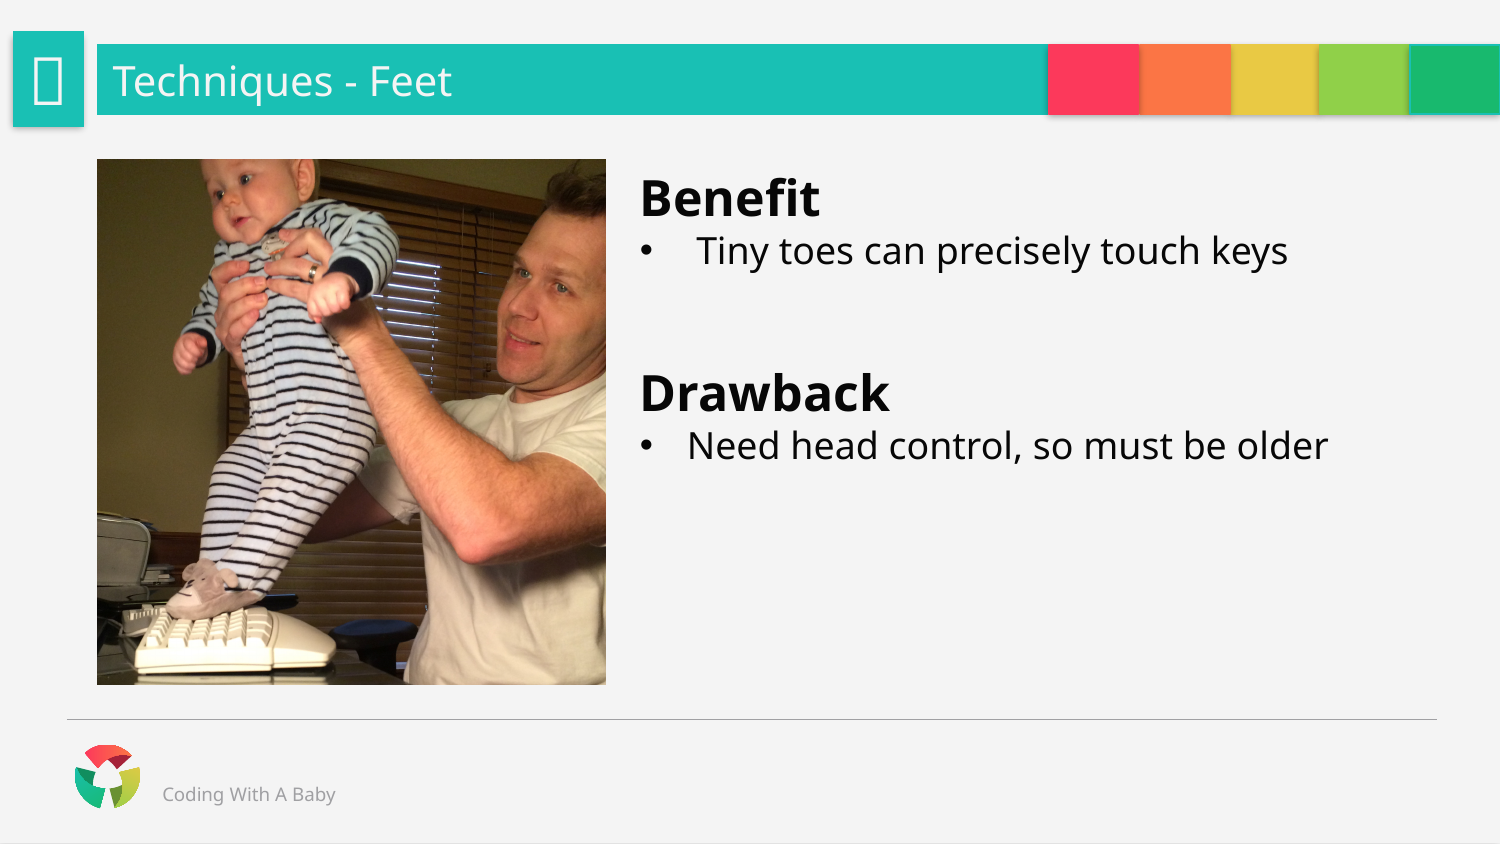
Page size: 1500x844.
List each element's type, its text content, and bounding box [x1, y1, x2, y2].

text_box [1231, 44, 1318, 115]
text_box [1319, 44, 1408, 115]
text_box [1048, 44, 1139, 115]
text_box Benefit Tiny toes can precisely touch keys Drawback Need head control, so must be older [624, 159, 1455, 685]
text_box [1140, 44, 1231, 115]
text_box [1409, 44, 1500, 115]
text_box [0, 31, 98, 128]
title Techniques - Feet [102, 44, 1047, 115]
picture [97, 159, 606, 685]
